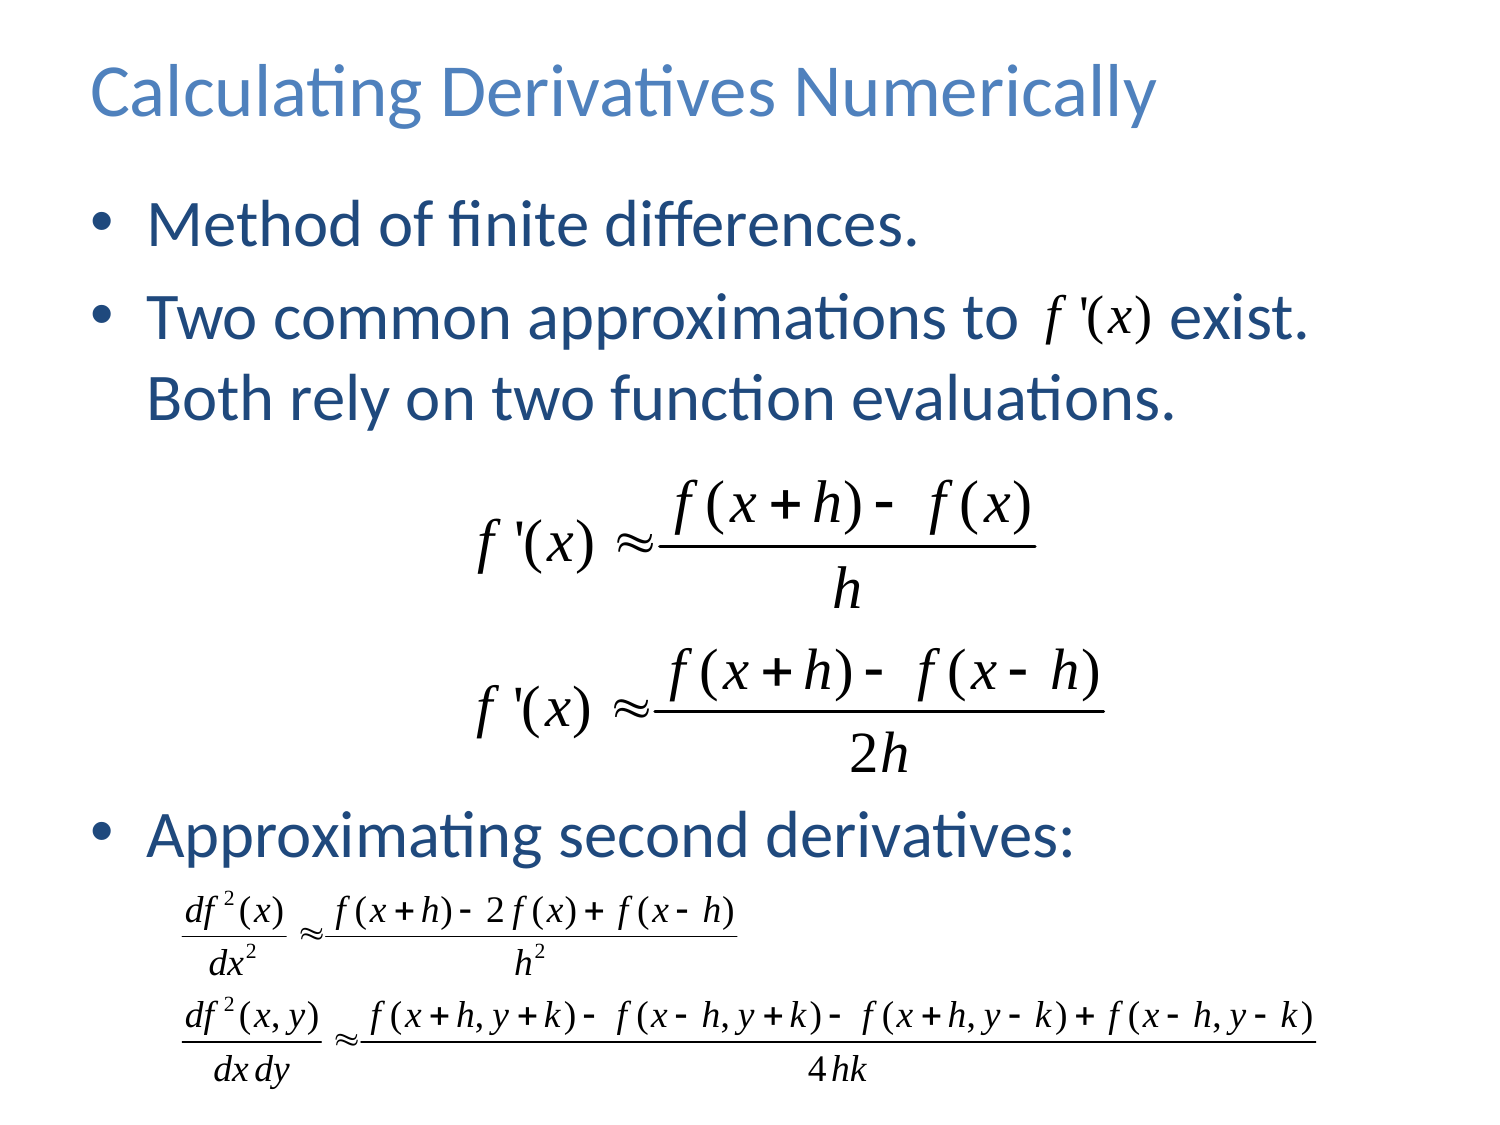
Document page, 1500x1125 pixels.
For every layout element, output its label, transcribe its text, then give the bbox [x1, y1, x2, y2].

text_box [175, 879, 1325, 1100]
title Calculating Derivatives Numerically [75, 30, 1425, 144]
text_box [454, 458, 1051, 626]
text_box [454, 627, 1119, 791]
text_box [1024, 279, 1167, 362]
list Method of finite differences. Two common approximations to exist. Both rely on two function evaluations. Approximating second derivatives: [75, 172, 1425, 1090]
